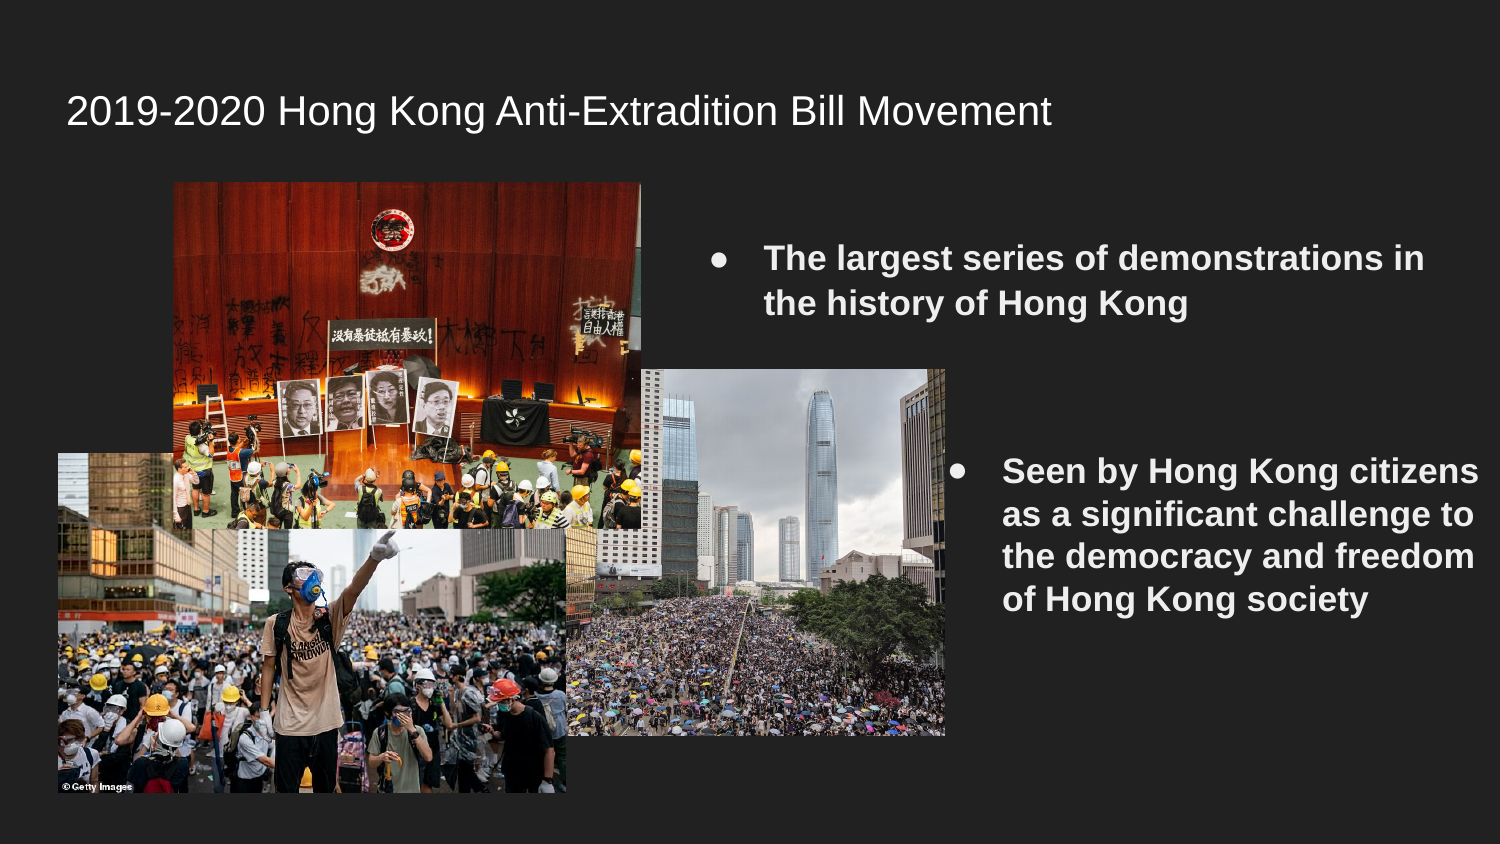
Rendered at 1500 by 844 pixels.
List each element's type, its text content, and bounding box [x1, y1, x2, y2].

title 2019-2020 Hong Kong Anti-Extradition Bill Movement [51, 72, 1449, 167]
picture [57, 182, 945, 794]
text_box Seen by Hong Kong citizens as a significant challenge to the democracy and freedom of Hong Kong society [951, 433, 1500, 673]
list The largest series of demonstrations in the history of Hong Kong [697, 217, 1449, 413]
